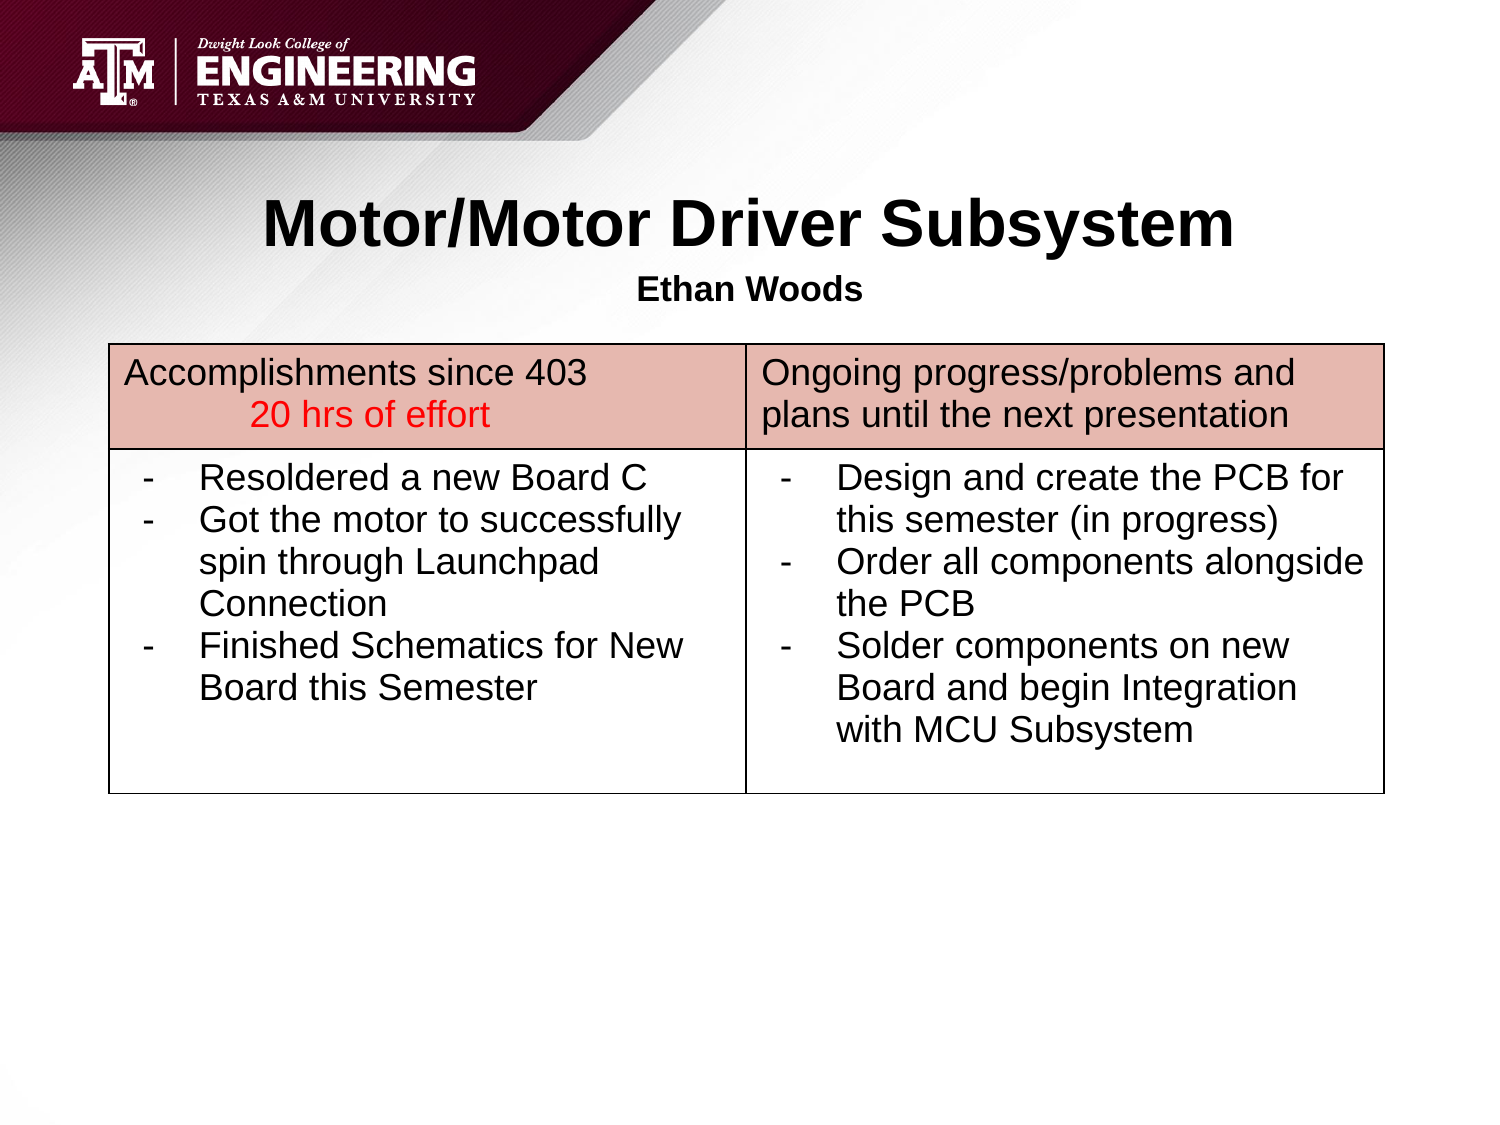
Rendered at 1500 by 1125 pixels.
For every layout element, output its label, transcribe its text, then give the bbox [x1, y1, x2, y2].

picture [0, 0, 1500, 1125]
title Motor/Motor Driver Subsystem Ethan Woods [75, 172, 1425, 304]
table_cell Resoldered a new Board C Got the motor to successfully spin through Launchpad Connection Finished Schematics for New Board this Semester [110, 450, 745, 793]
table_header Accomplishments since 403 20 hrs of effort [110, 345, 745, 448]
table_header Ongoing progress/problems and plans until the next presentation [747, 345, 1383, 448]
table_cell Design and create the PCB for this semester (in progress) Order all components alongside the PCB Solder components on new Board and begin Integration with MCU Subsystem [747, 450, 1383, 793]
